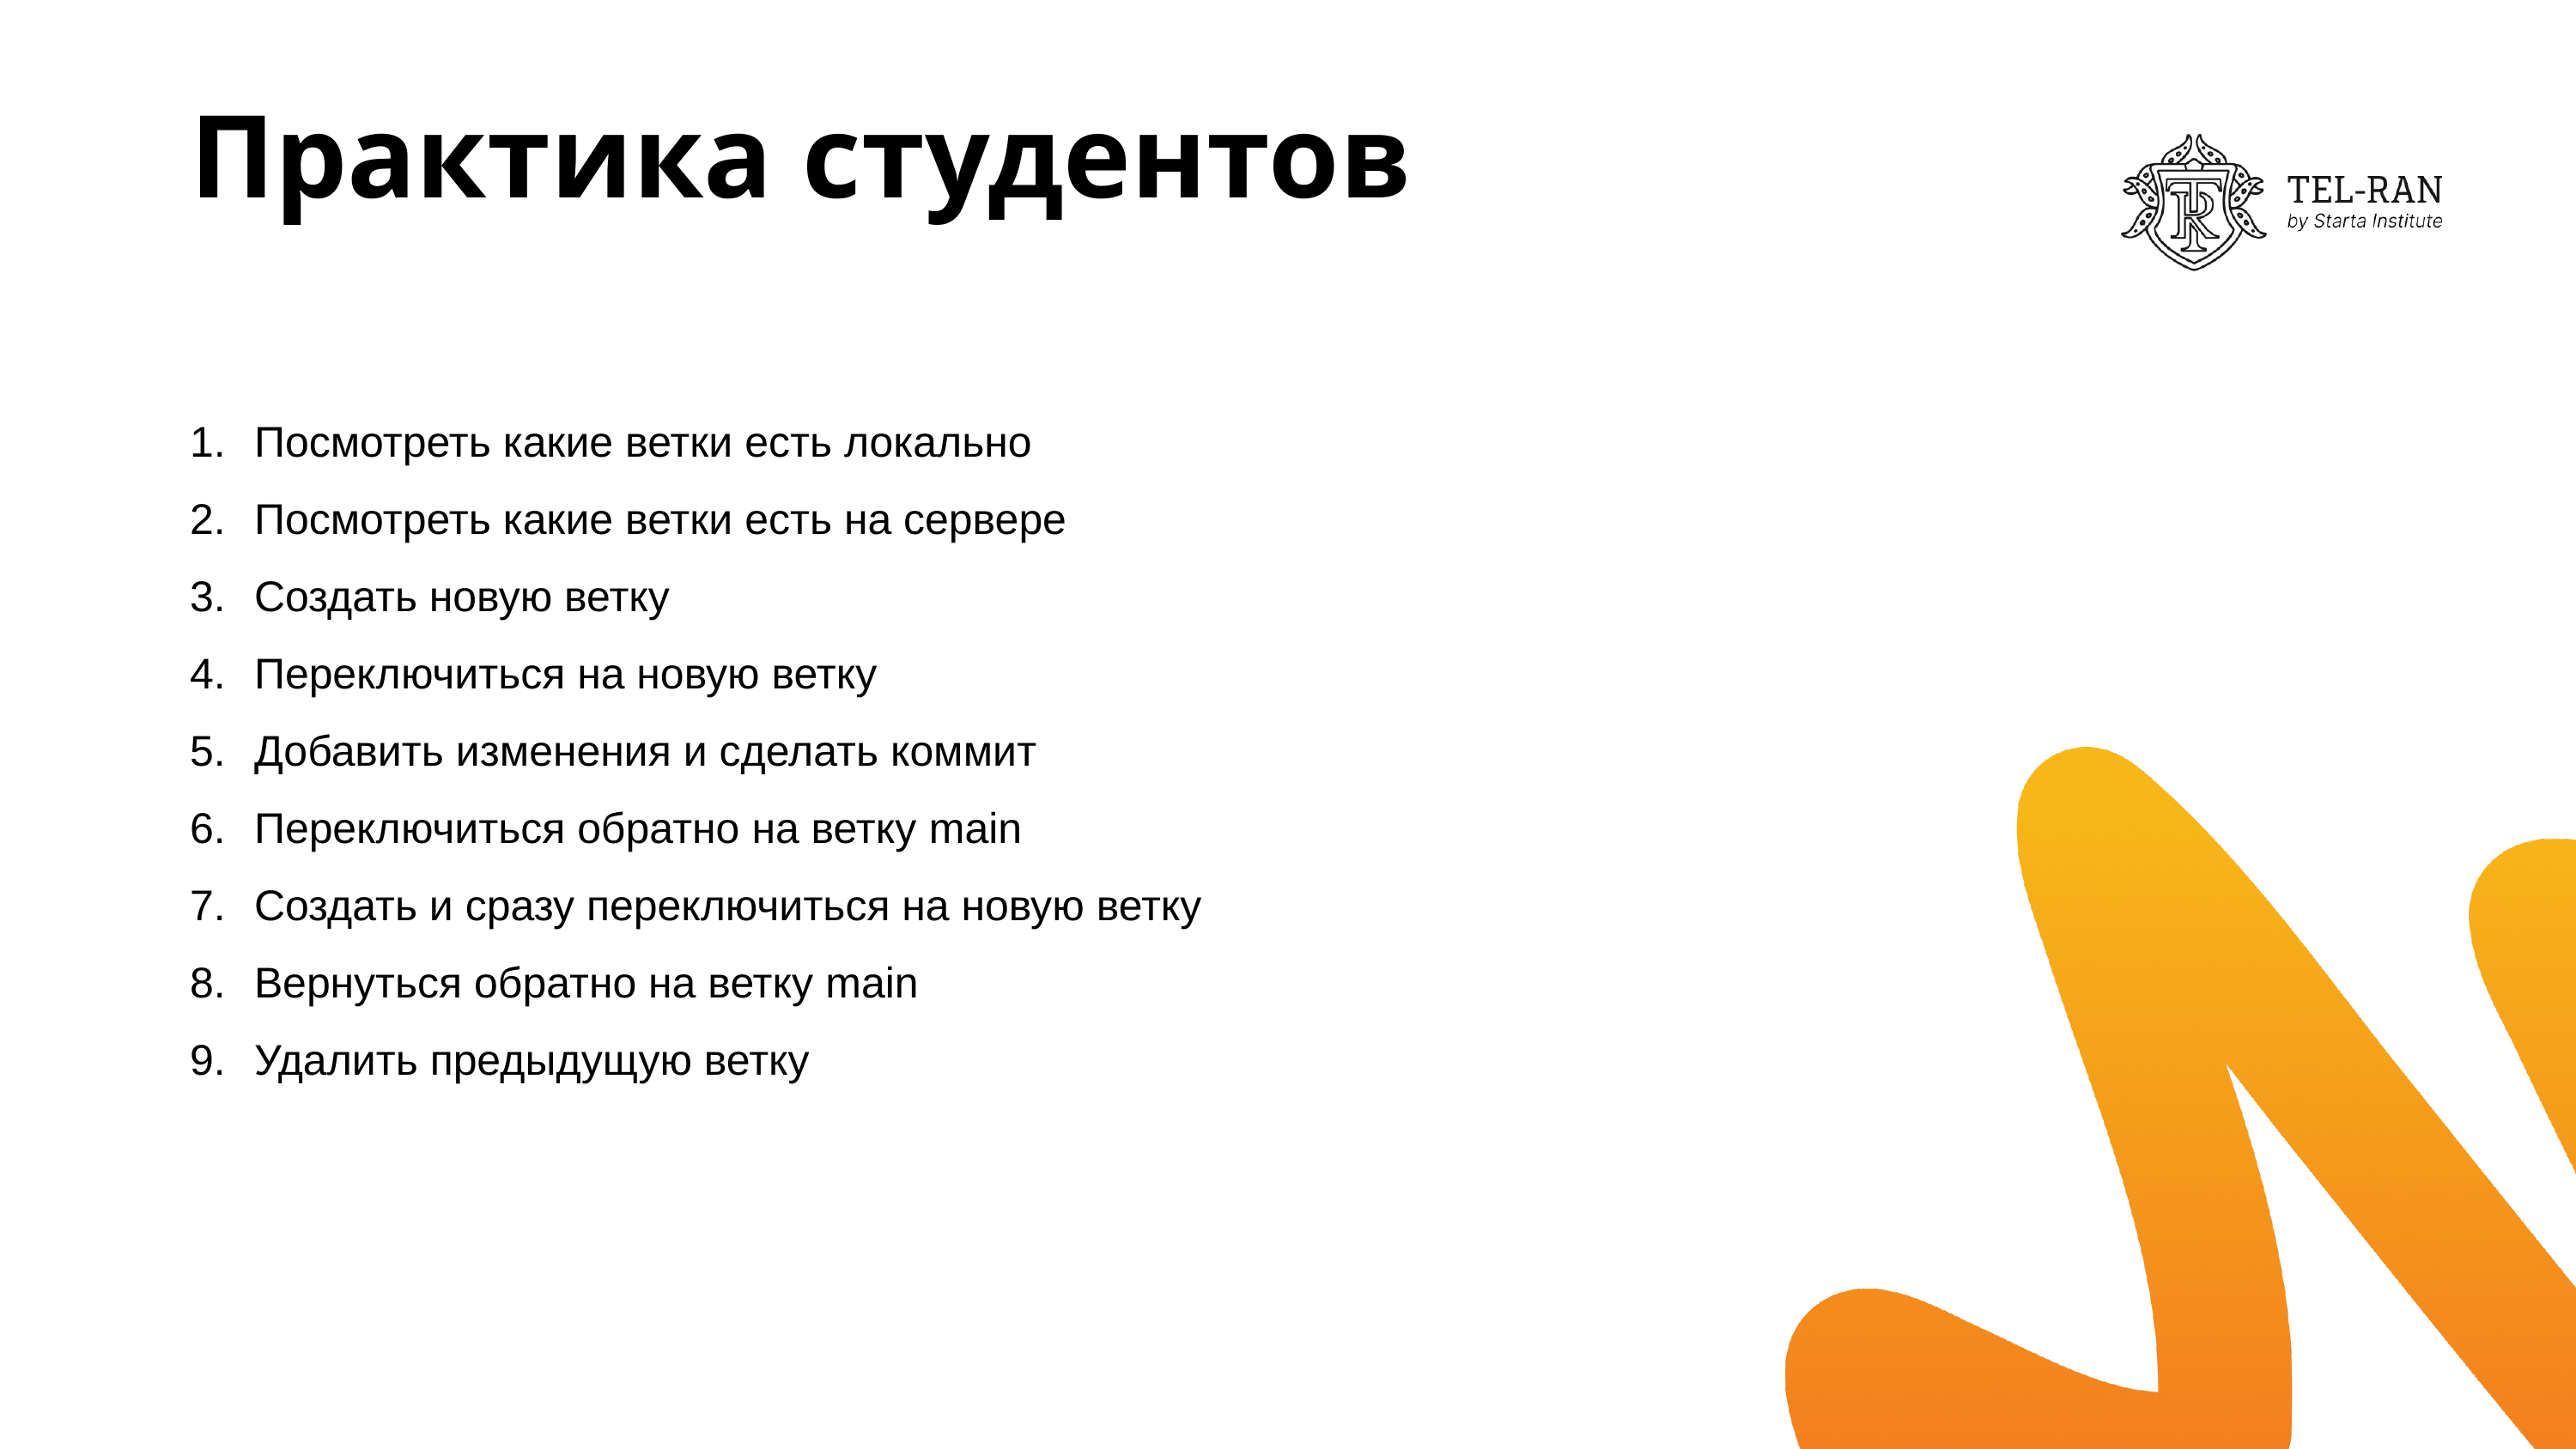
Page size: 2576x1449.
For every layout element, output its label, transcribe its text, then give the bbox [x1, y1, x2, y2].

picture [2121, 134, 2442, 271]
title Практика студентов [177, 76, 2107, 358]
picture [1620, 747, 2576, 1449]
text_box Посмотреть какие ветки есть локально Посмотреть какие ветки есть на сервере Создать новую ветку Переключиться на новую ветку Добавить изменения и сделать коммит Переключиться обратно на ветку main Создать и сразу переключиться на новую ветку Вернуться обратно на ветку main Удалить предыдущую ветку [177, 382, 2006, 1090]
